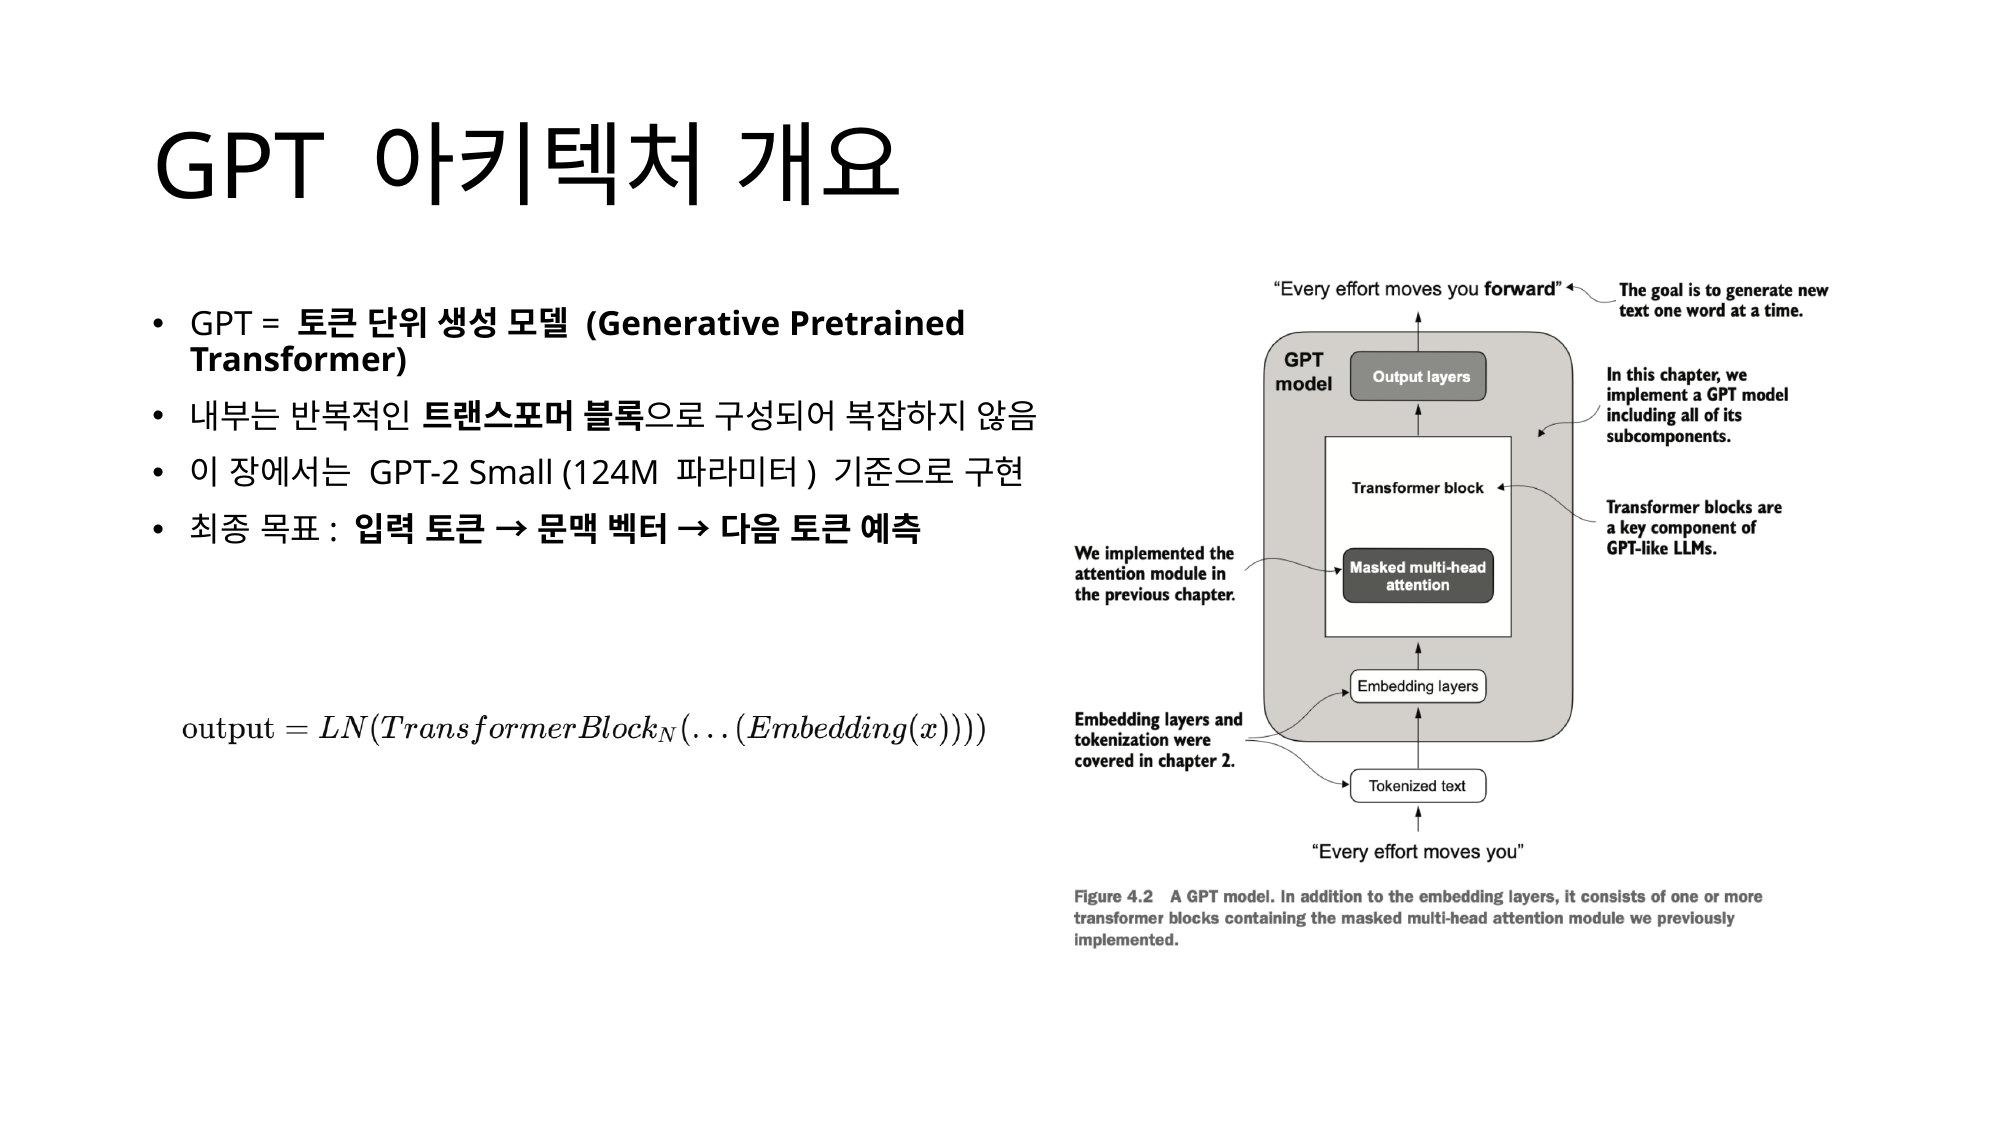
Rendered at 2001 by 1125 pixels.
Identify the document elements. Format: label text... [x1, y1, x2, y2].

picture [1056, 262, 1843, 963]
picture [157, 693, 1013, 765]
title GPT 아키텍처 개요 [137, 59, 1863, 278]
list GPT = 토큰 단위 생성 모델 (Generative Pretrained Transformer) 내부는 반복적인 트랜스포머 블록으로 구성되어 복잡하지 않음 이 장에서는 GPT-2 Small (124M 파라미터) 기준으로 구현 최종 목표: 입력 토큰 → 문맥 벡터 → 다음 토큰 예측 [137, 299, 1079, 1014]
